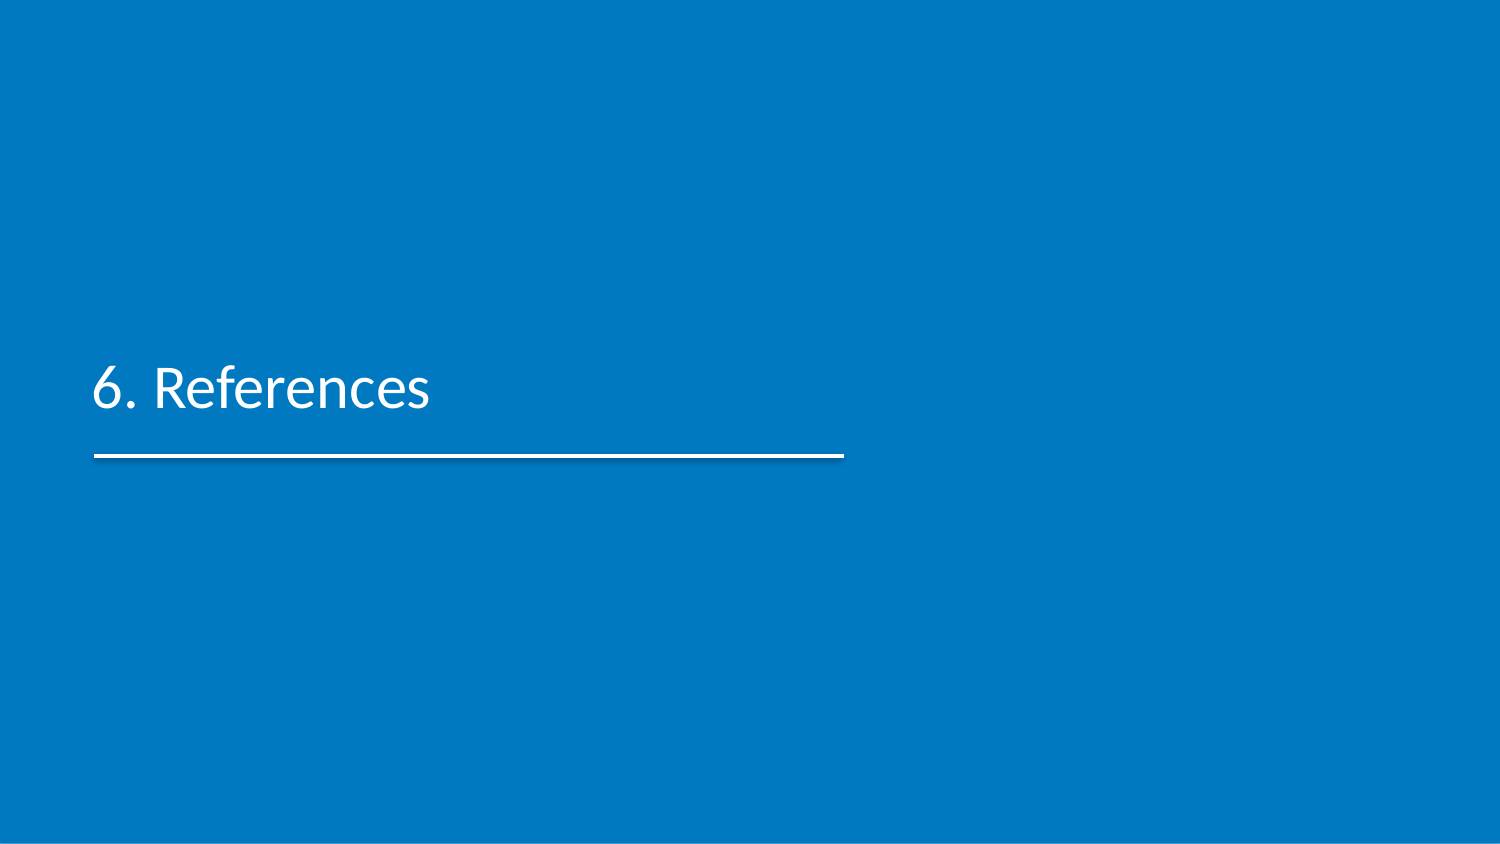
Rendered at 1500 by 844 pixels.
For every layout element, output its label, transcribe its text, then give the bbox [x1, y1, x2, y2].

title 6. References [76, 205, 727, 429]
